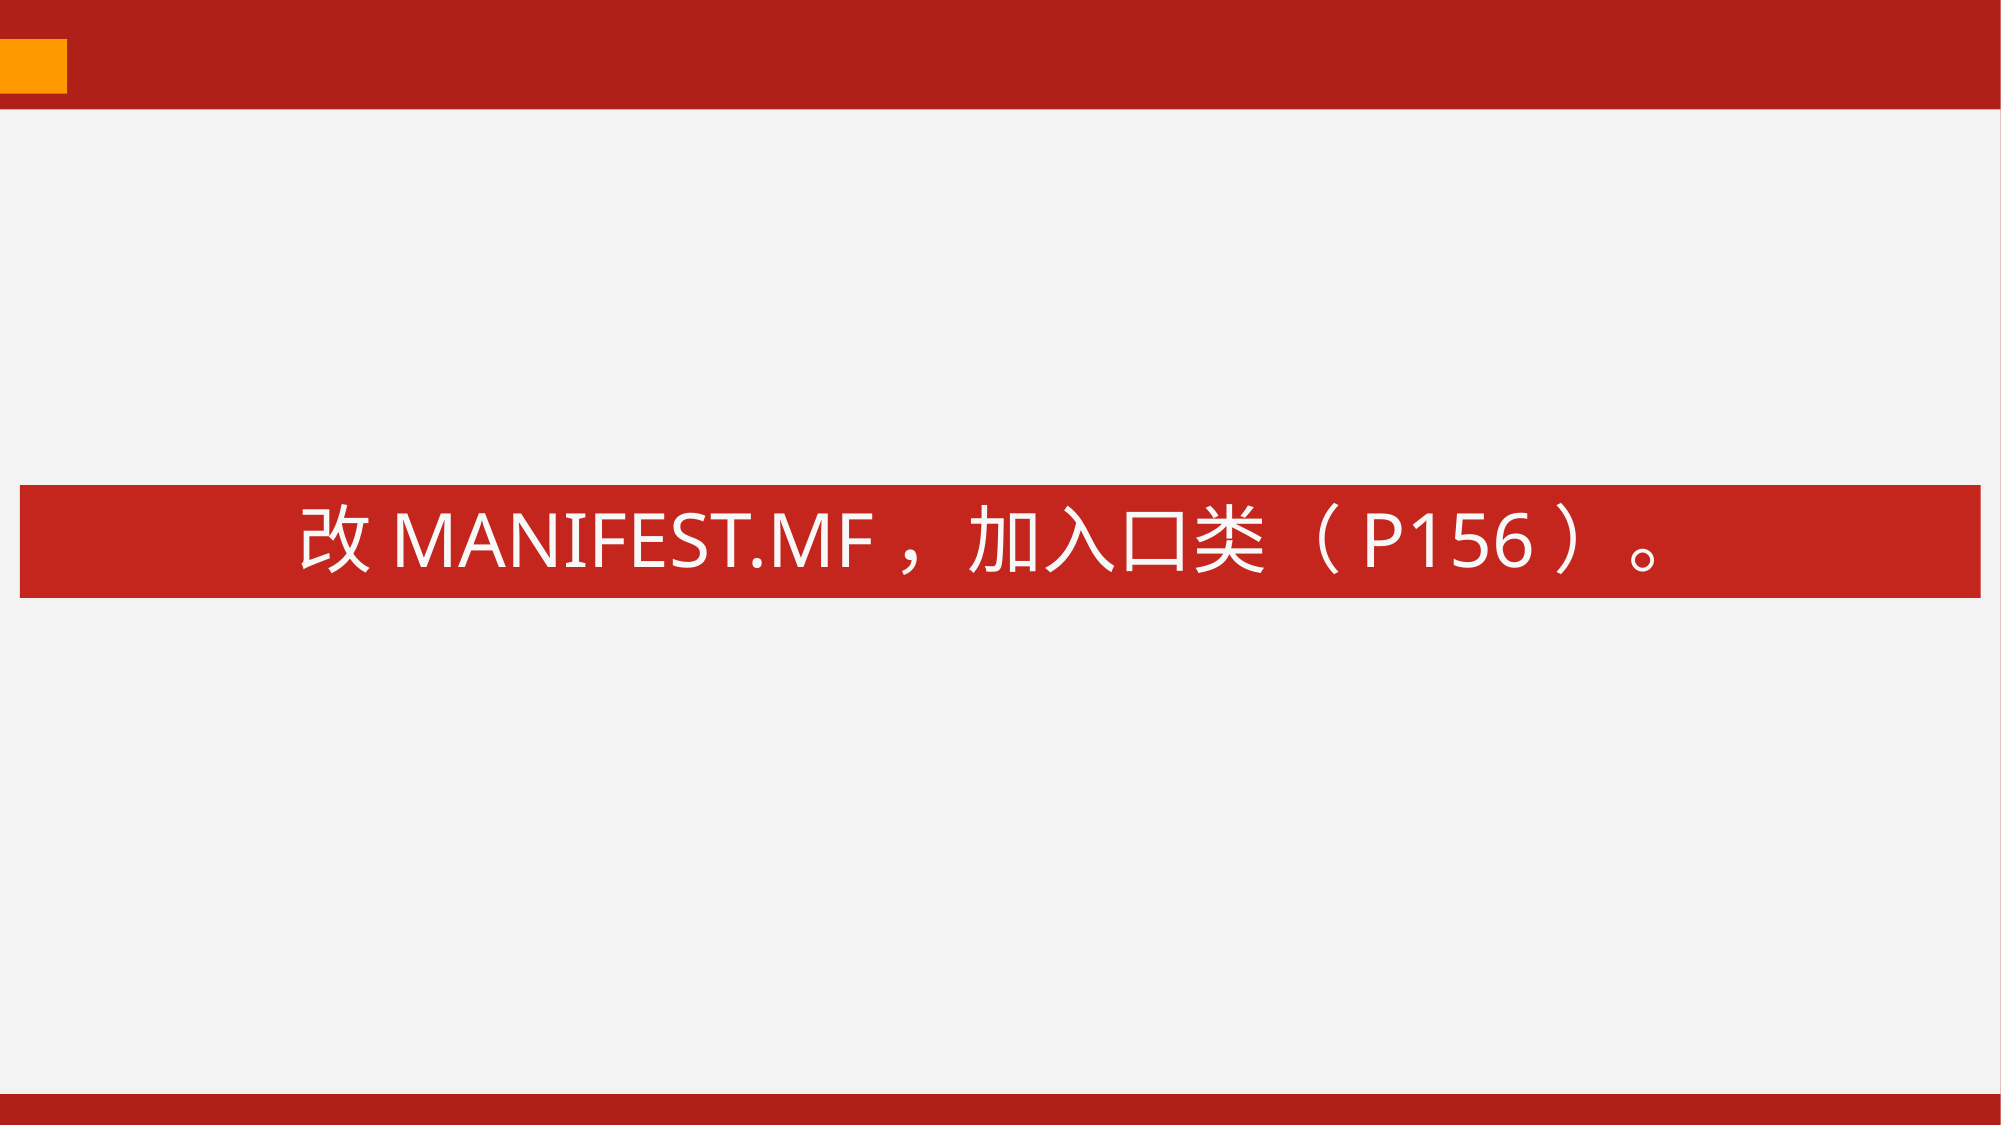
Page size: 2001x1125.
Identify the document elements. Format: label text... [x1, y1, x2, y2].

text_box [0, 39, 68, 94]
text_box 改MANIFEST.MF，加入口类（P156）。 [19, 485, 1981, 598]
text_box [0, 109, 2001, 1094]
